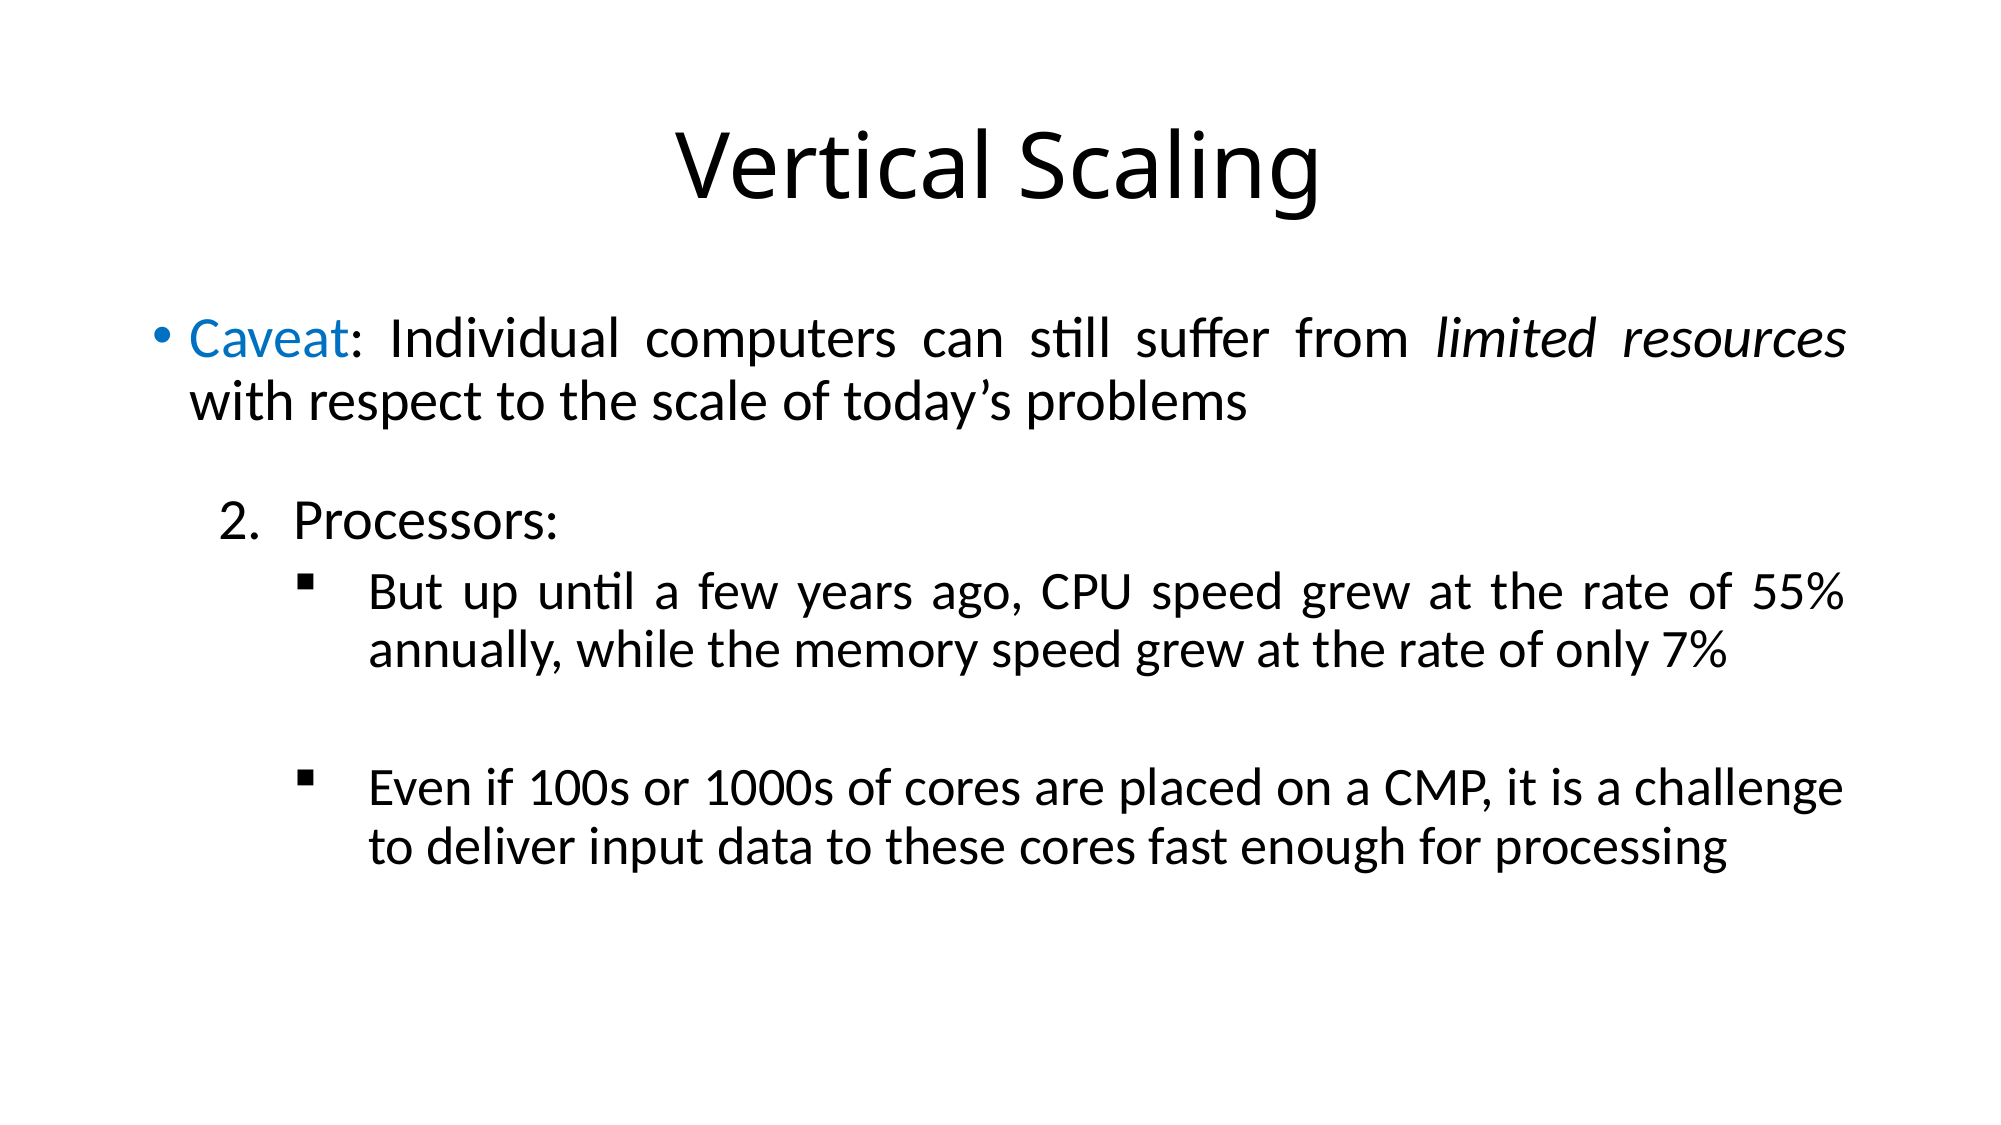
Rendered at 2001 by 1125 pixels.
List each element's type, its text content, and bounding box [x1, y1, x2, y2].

text_box Caveat: Individual computers can still suffer from limited resources with respect to the scale of today’s problems Processors: But up until a few years ago, CPU speed grew at the rate of 55% annually, while the memory speed grew at the rate of only 7% Even if 100s or 1000s of cores are placed on a CMP, it is a challenge to deliver input data to these cores fast enough for processing [137, 299, 1863, 1014]
title Vertical Scaling [137, 59, 1863, 278]
